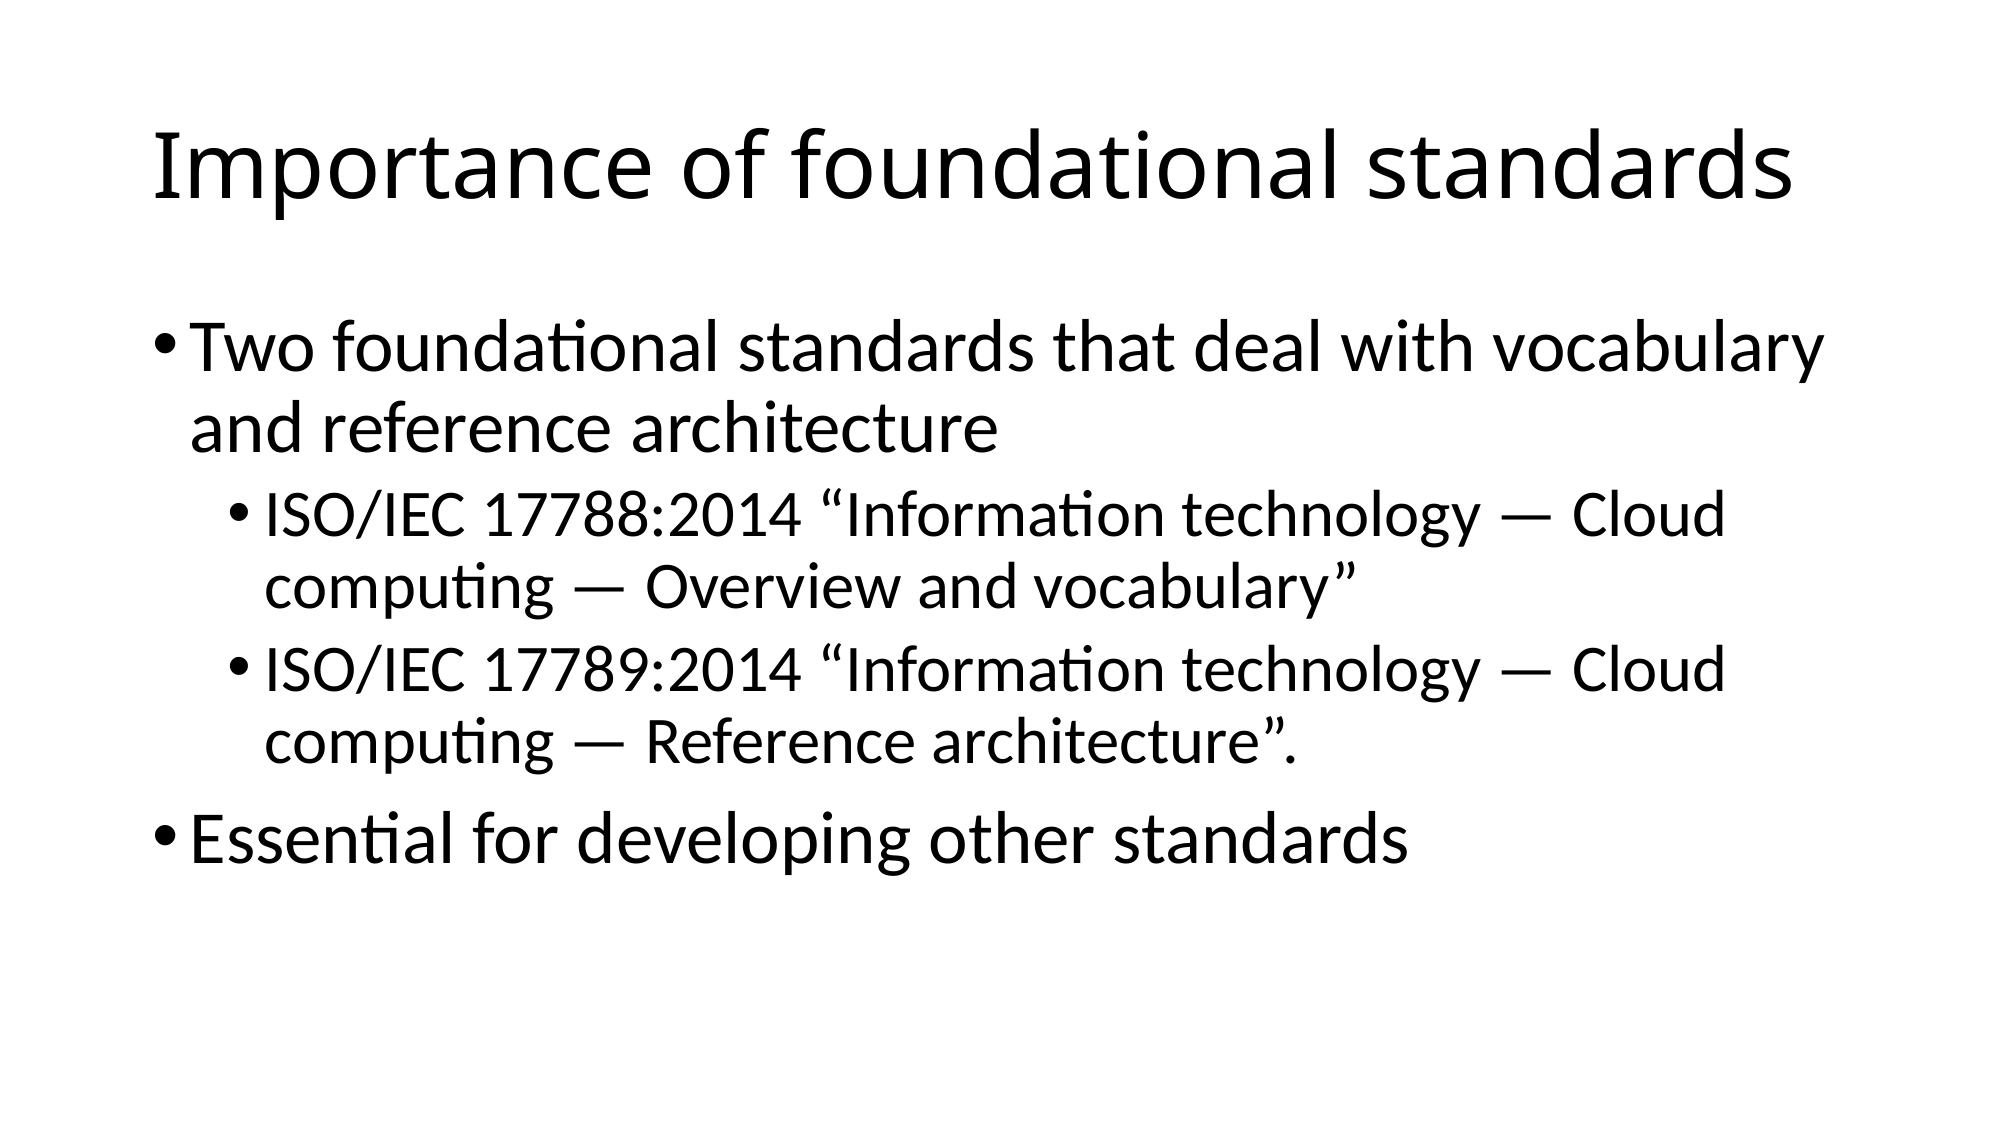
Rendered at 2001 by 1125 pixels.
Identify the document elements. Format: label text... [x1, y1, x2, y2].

title Importance of foundational standards [137, 59, 1863, 278]
list Two foundational standards that deal with vocabulary and reference architecture ISO/IEC 17788:2014 “Information technology — Cloud computing — Overview and vocabulary” ISO/IEC 17789:2014 “Information technology — Cloud computing — Reference architecture”. Essential for developing other standards [137, 299, 1863, 1014]
